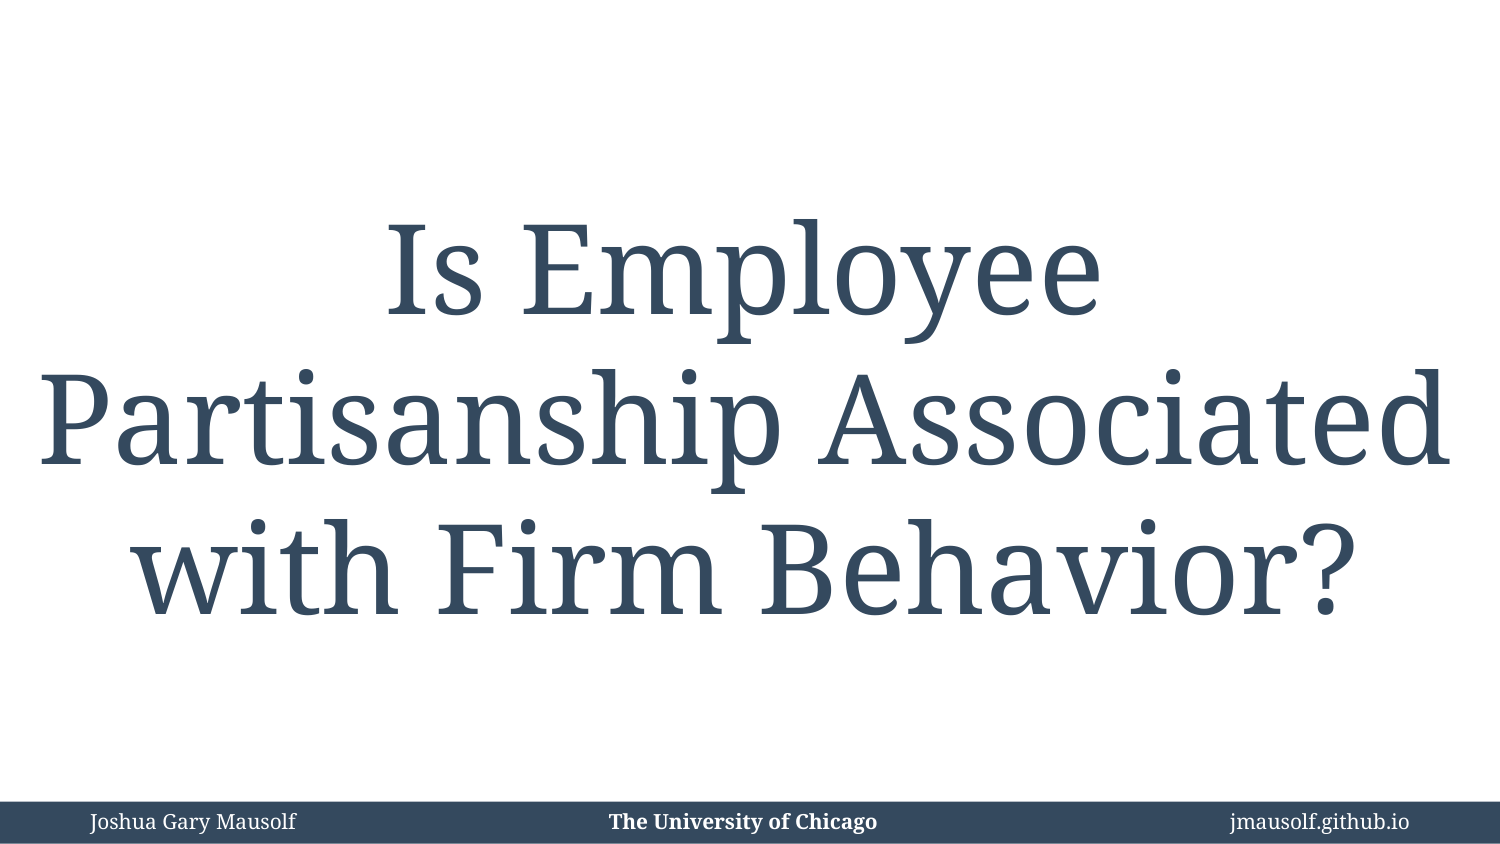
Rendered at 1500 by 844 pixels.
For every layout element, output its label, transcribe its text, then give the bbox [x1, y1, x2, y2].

title Is Employee Partisanship Associated with Firm Behavior? [19, 154, 1471, 655]
